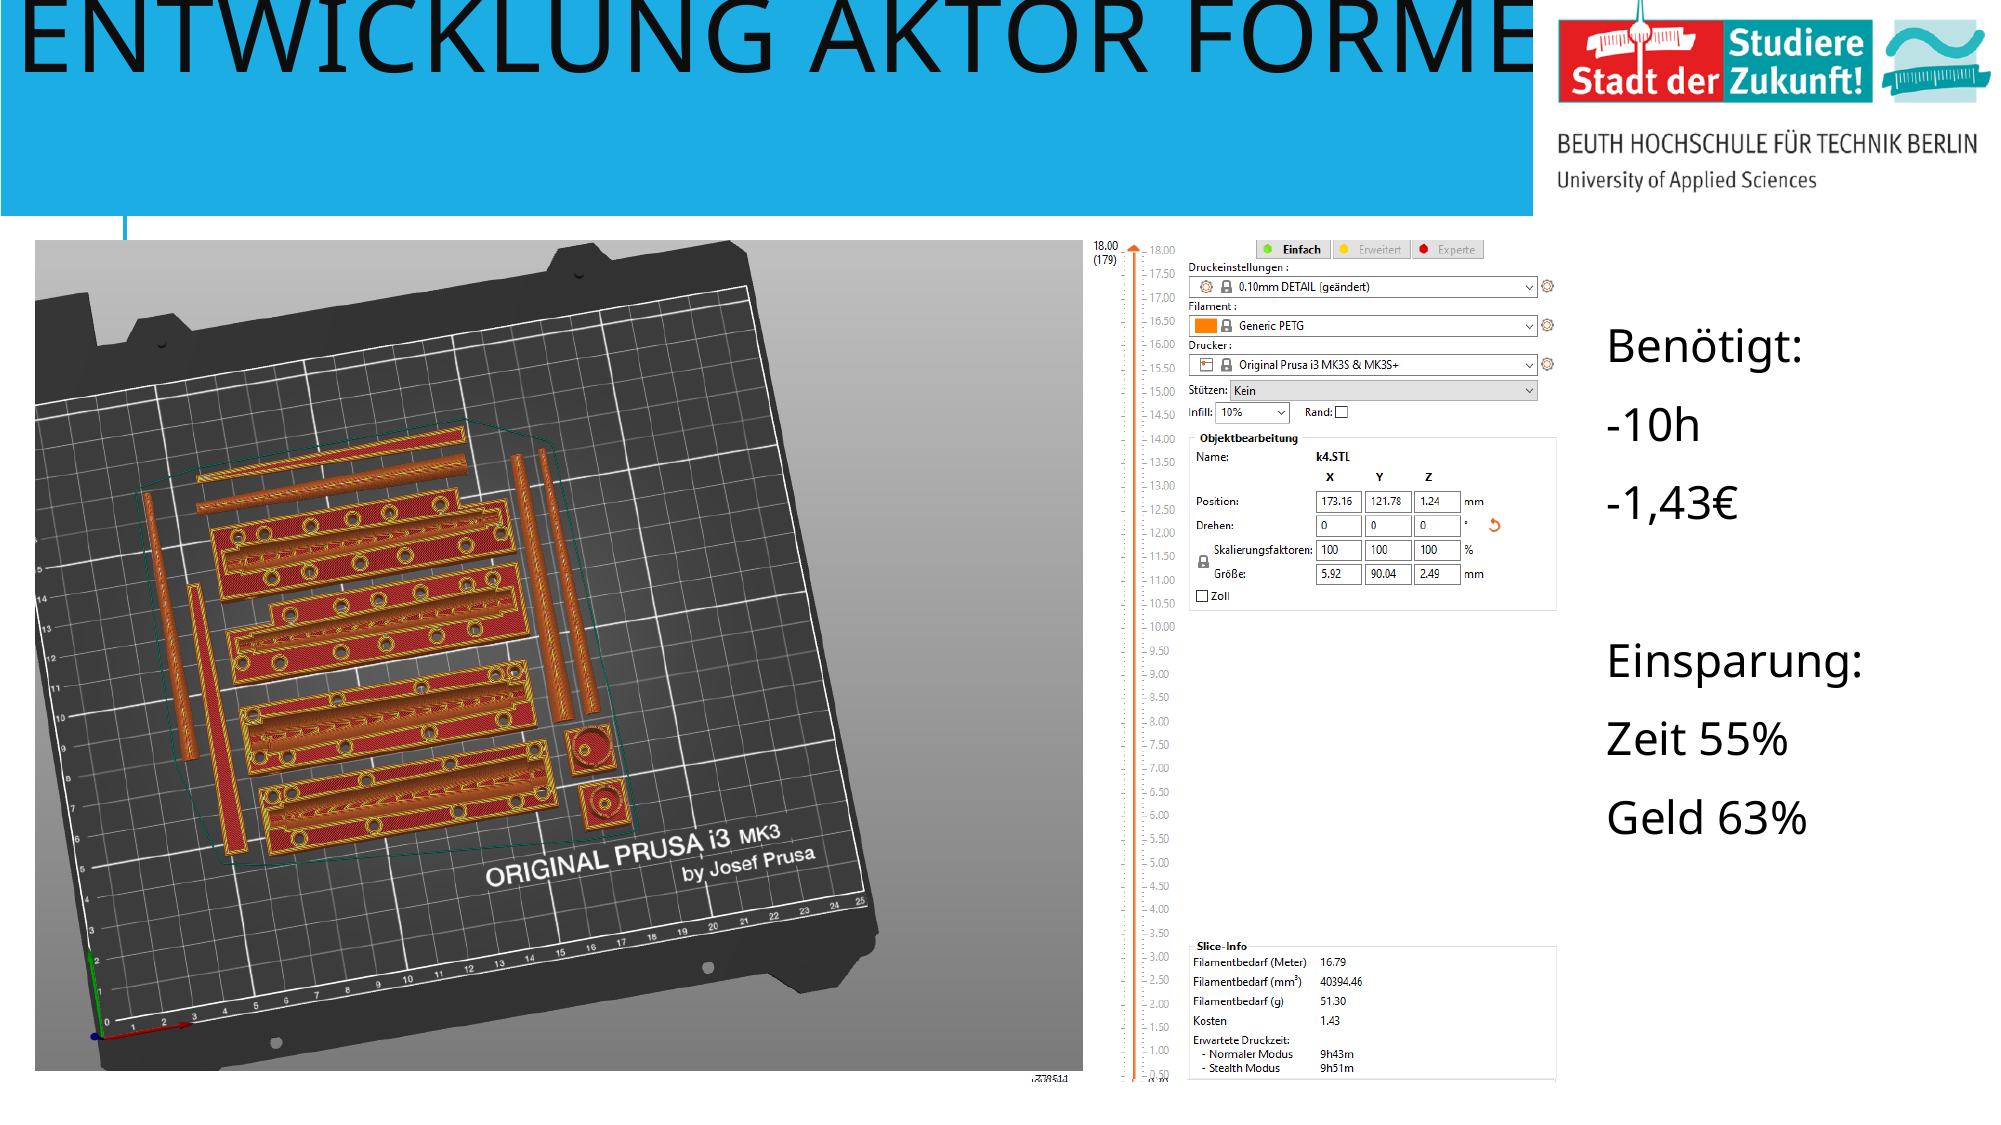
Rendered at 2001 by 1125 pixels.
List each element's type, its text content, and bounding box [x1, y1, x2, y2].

text_box Benötigt: -10h -1,43€ Einsparung: Zeit 55% Geld 63% [1584, 315, 2000, 918]
picture [1533, 0, 2000, 217]
title Entwicklung Aktor Formen [0, 0, 1527, 216]
picture [35, 240, 1557, 1082]
